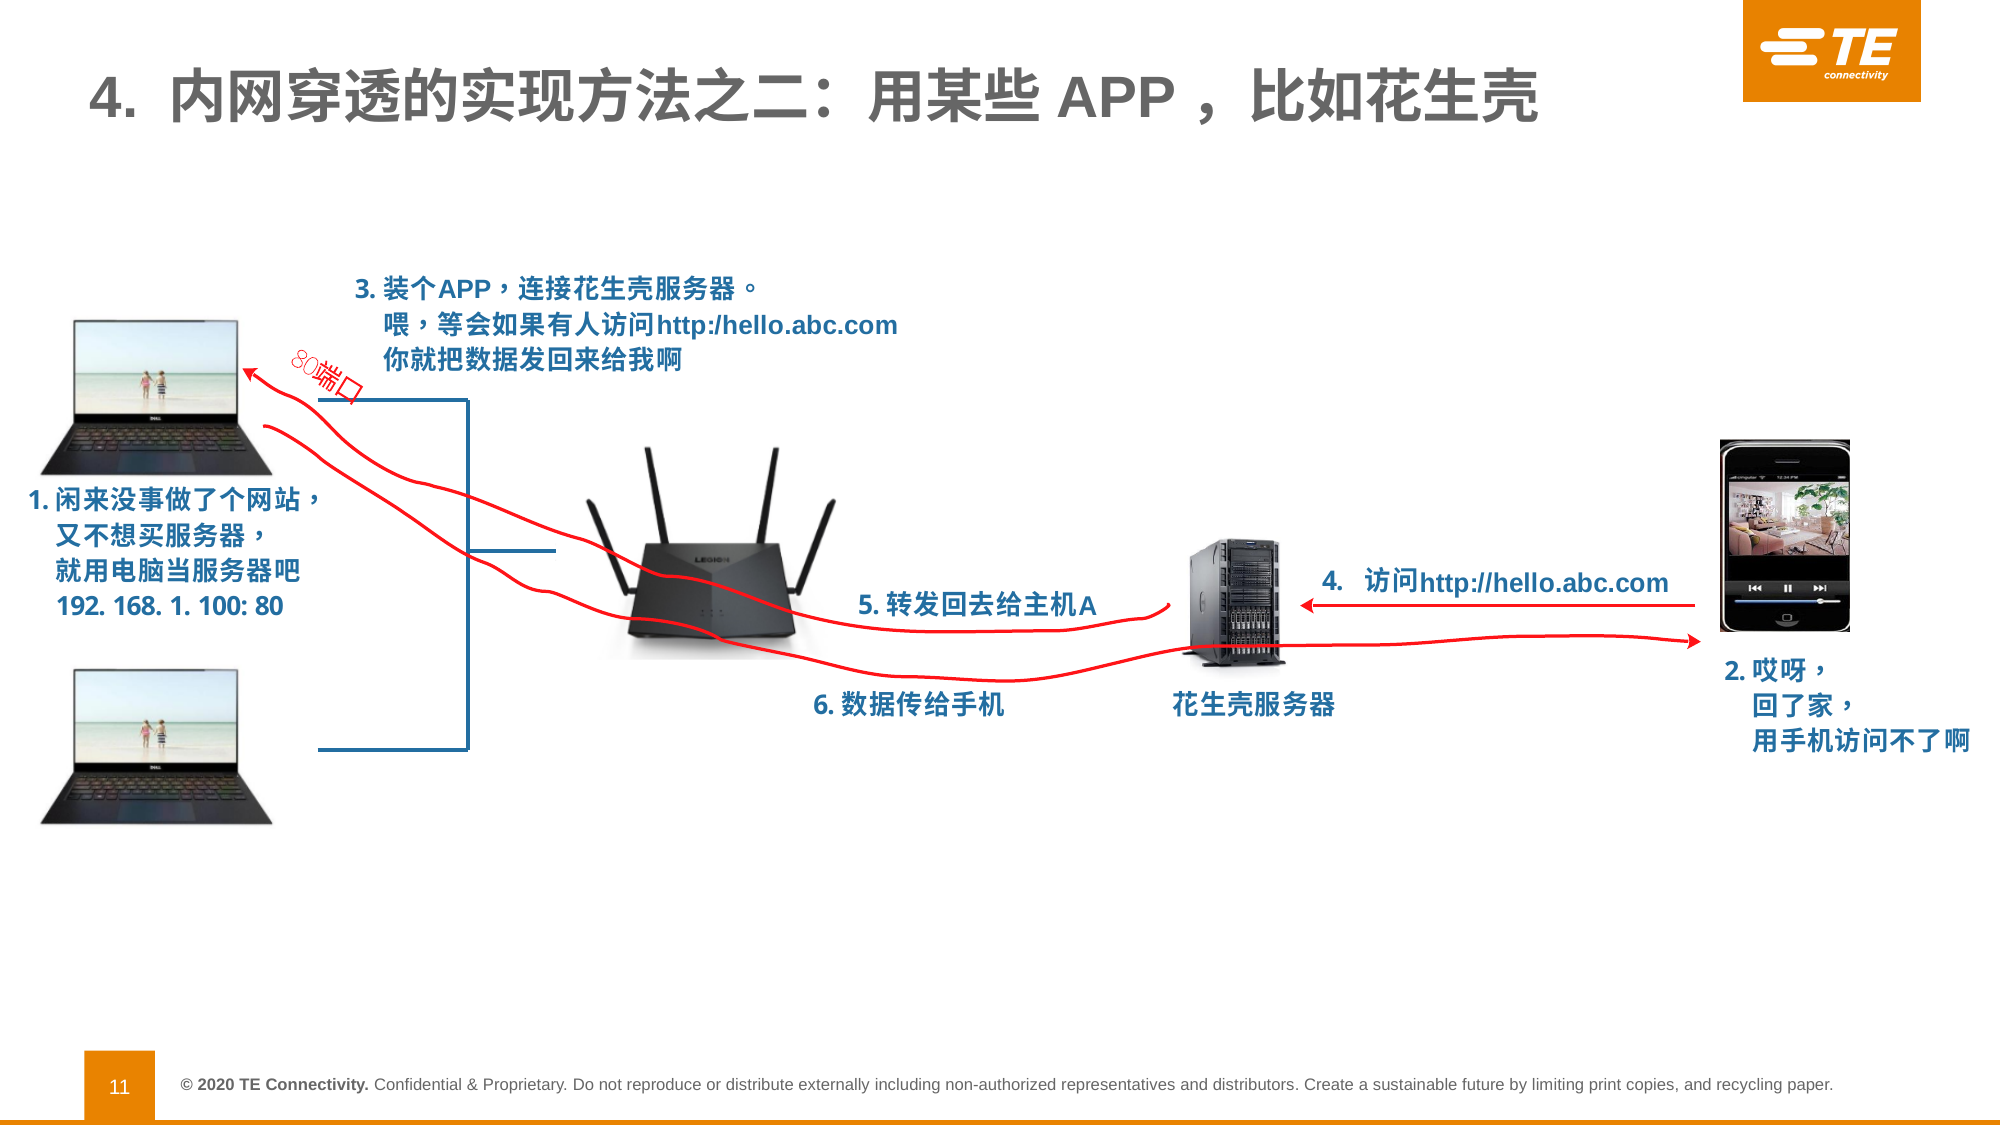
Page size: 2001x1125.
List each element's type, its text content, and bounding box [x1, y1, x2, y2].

slide_number 11 [84, 1050, 155, 1121]
picture [1743, 0, 1921, 102]
picture [0, 271, 2000, 854]
title 4. 内网穿透的实现方法之二：用某些APP，比如花生壳 [89, 59, 1703, 135]
